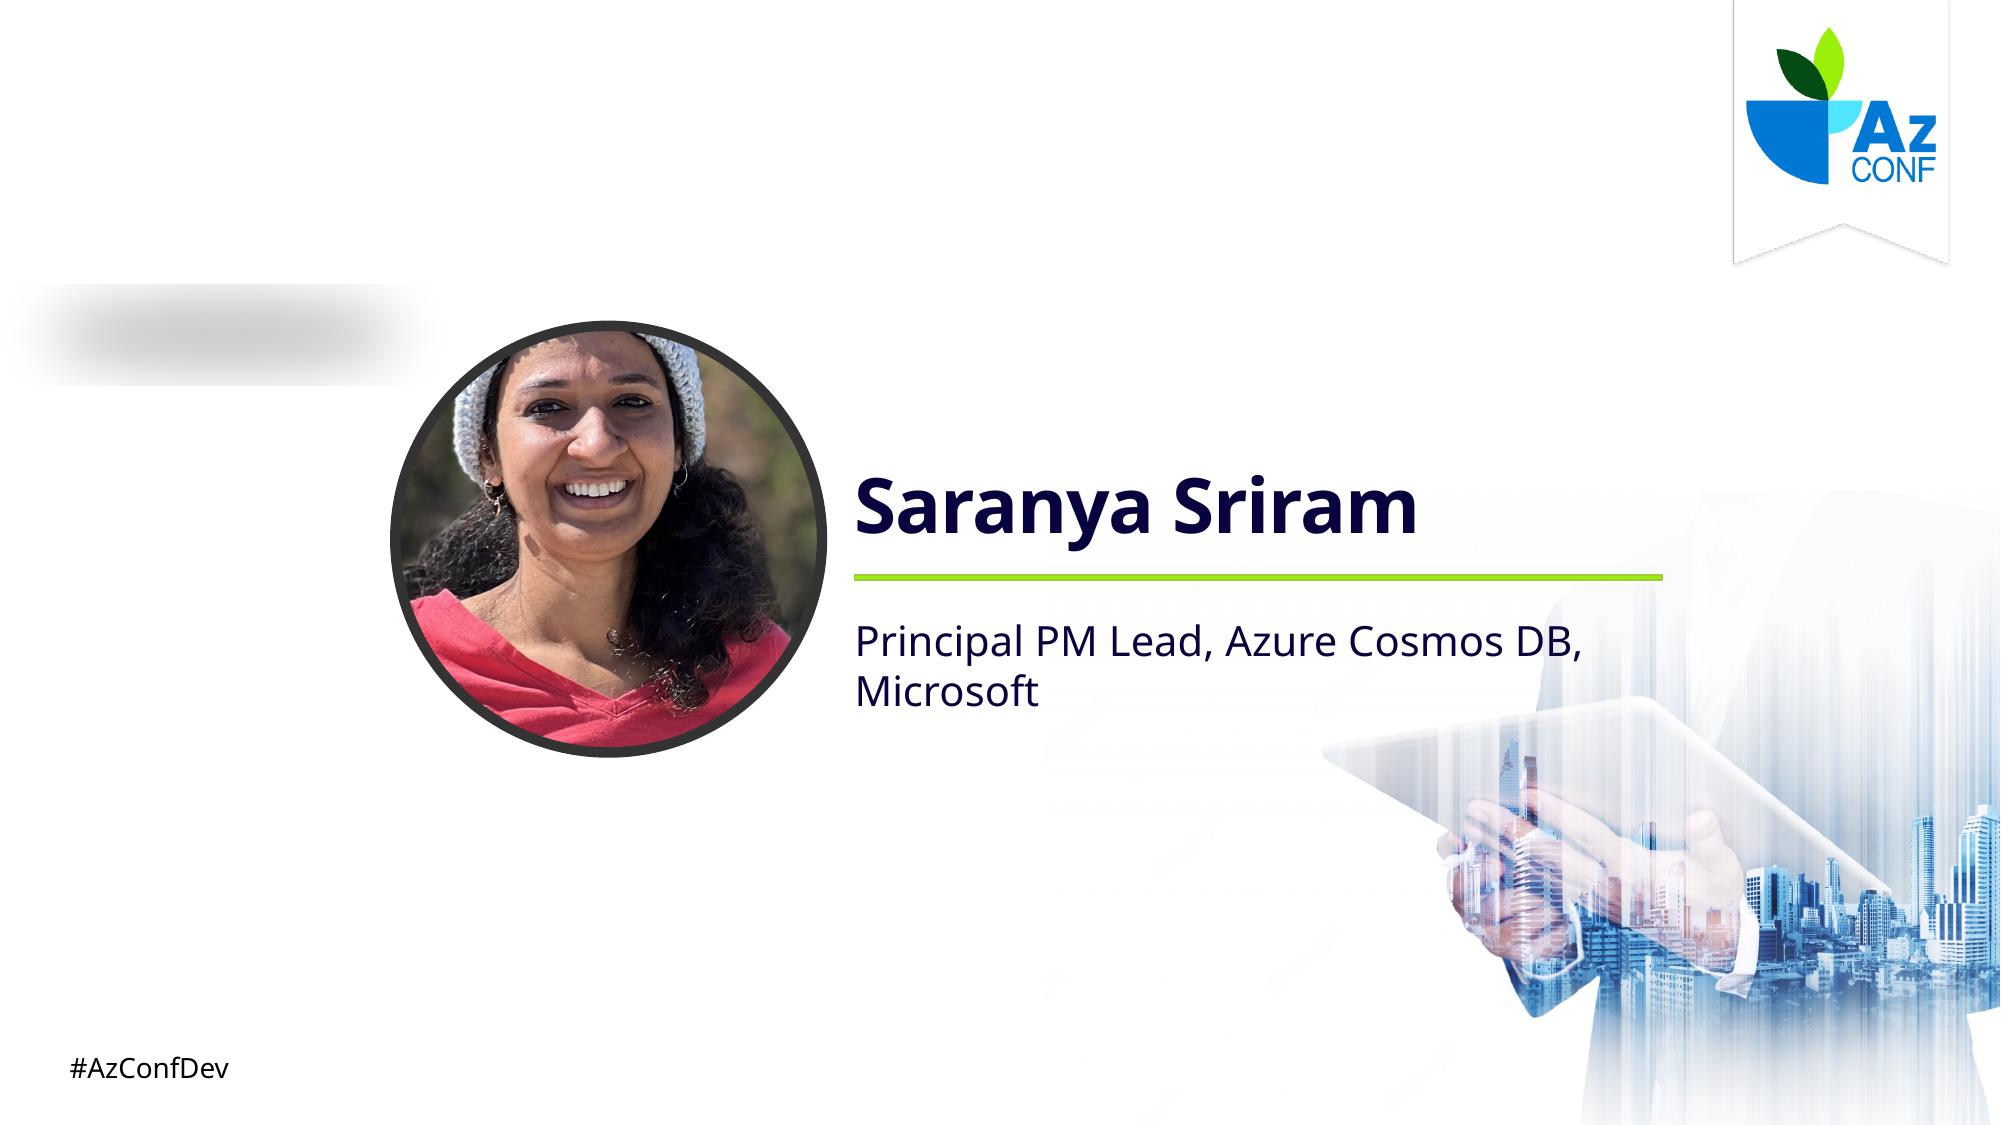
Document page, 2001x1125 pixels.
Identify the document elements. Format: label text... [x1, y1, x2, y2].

picture [1727, 0, 1955, 272]
title Saranya Sriram [854, 455, 1794, 550]
picture [1043, 491, 2000, 1125]
picture [394, 325, 823, 753]
list Principal PM Lead, Azure Cosmos DB, Microsoft [854, 615, 1605, 788]
